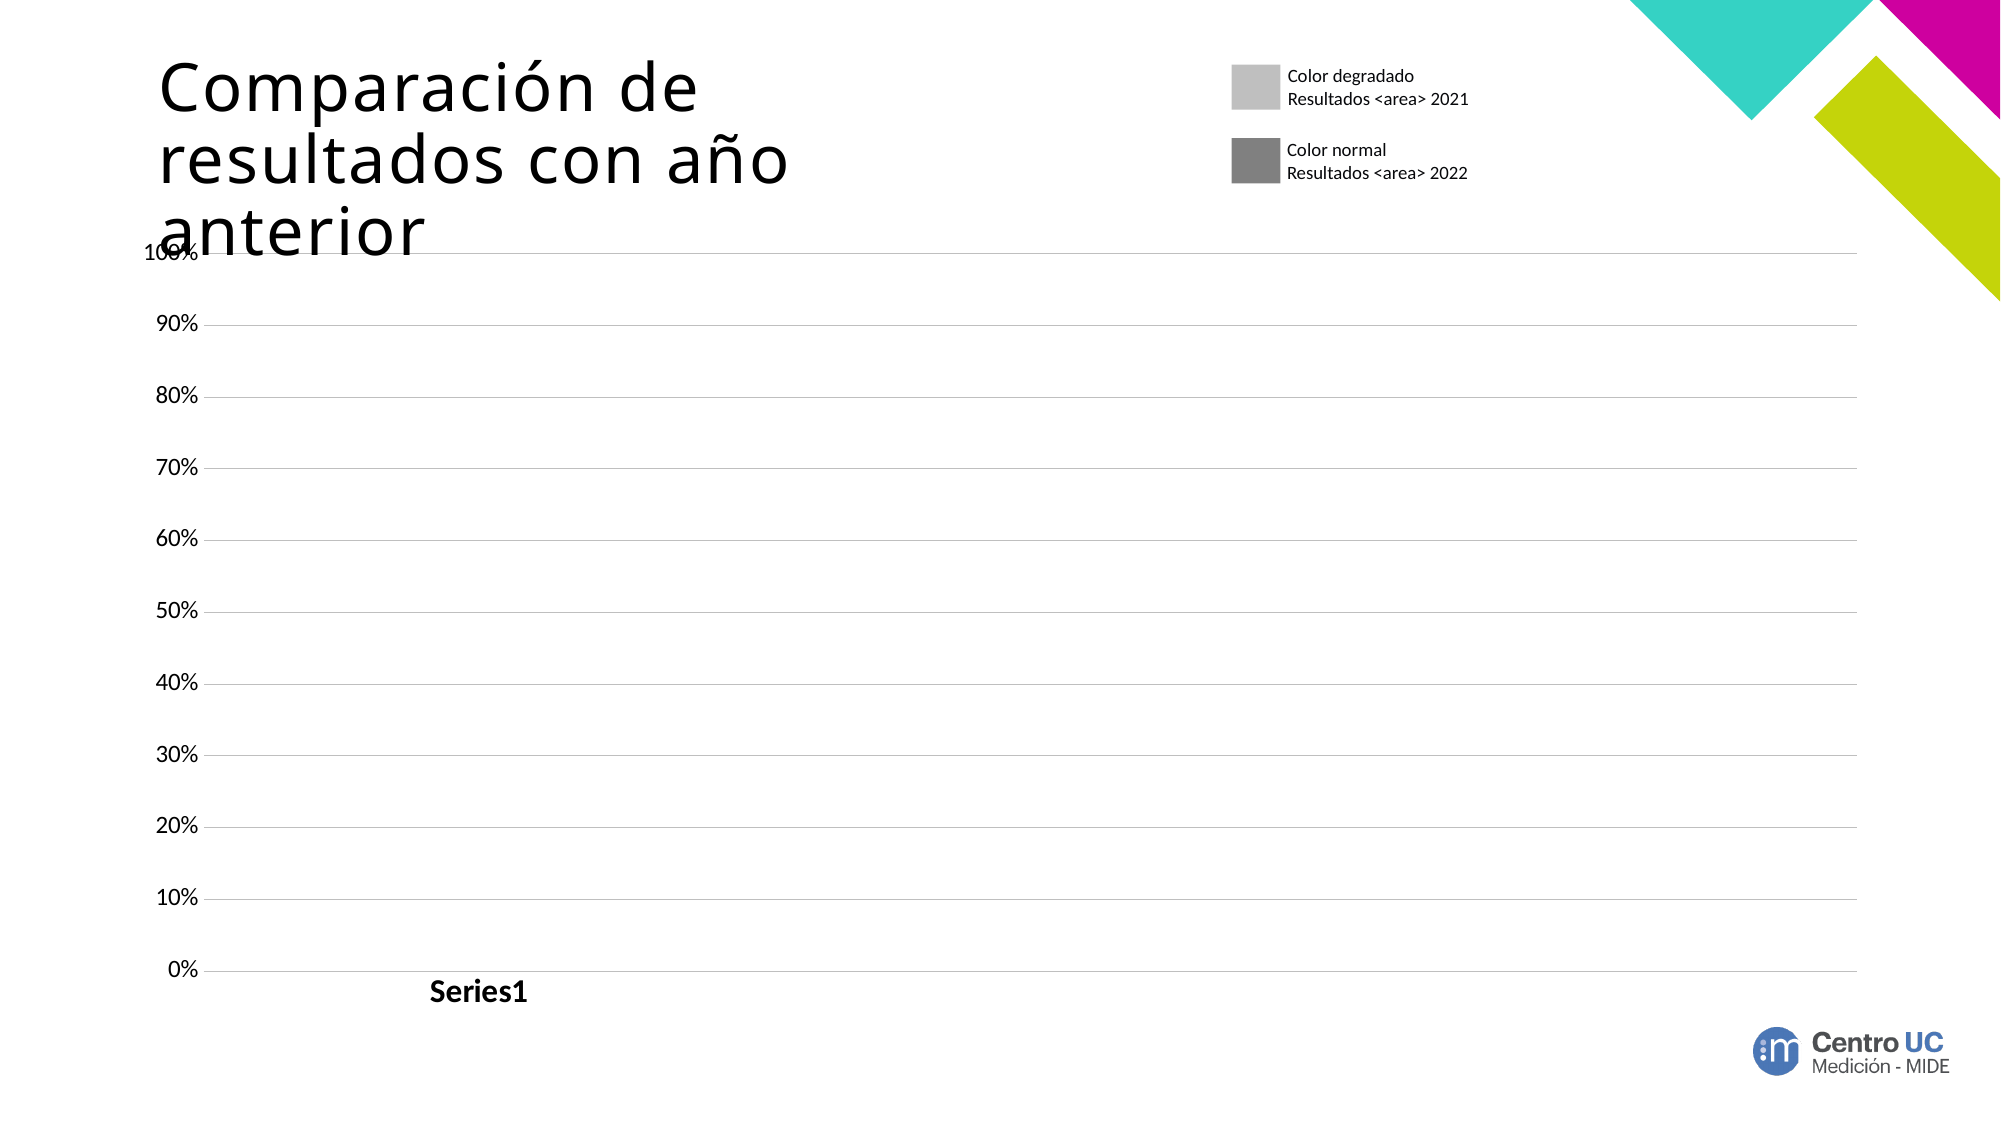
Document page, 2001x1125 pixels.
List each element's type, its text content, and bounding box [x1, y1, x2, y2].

title Comparación de resultados con año anterior [158, 54, 1047, 225]
text_box Color degradado Resultados <area> 2021 [1273, 56, 1748, 117]
text_box Color normal Resultados <area> 2022 [1272, 130, 1847, 191]
text_box [1231, 64, 1273, 111]
text_box [1231, 137, 1272, 184]
picture [1753, 1025, 1951, 1077]
chart [107, 225, 1893, 1027]
